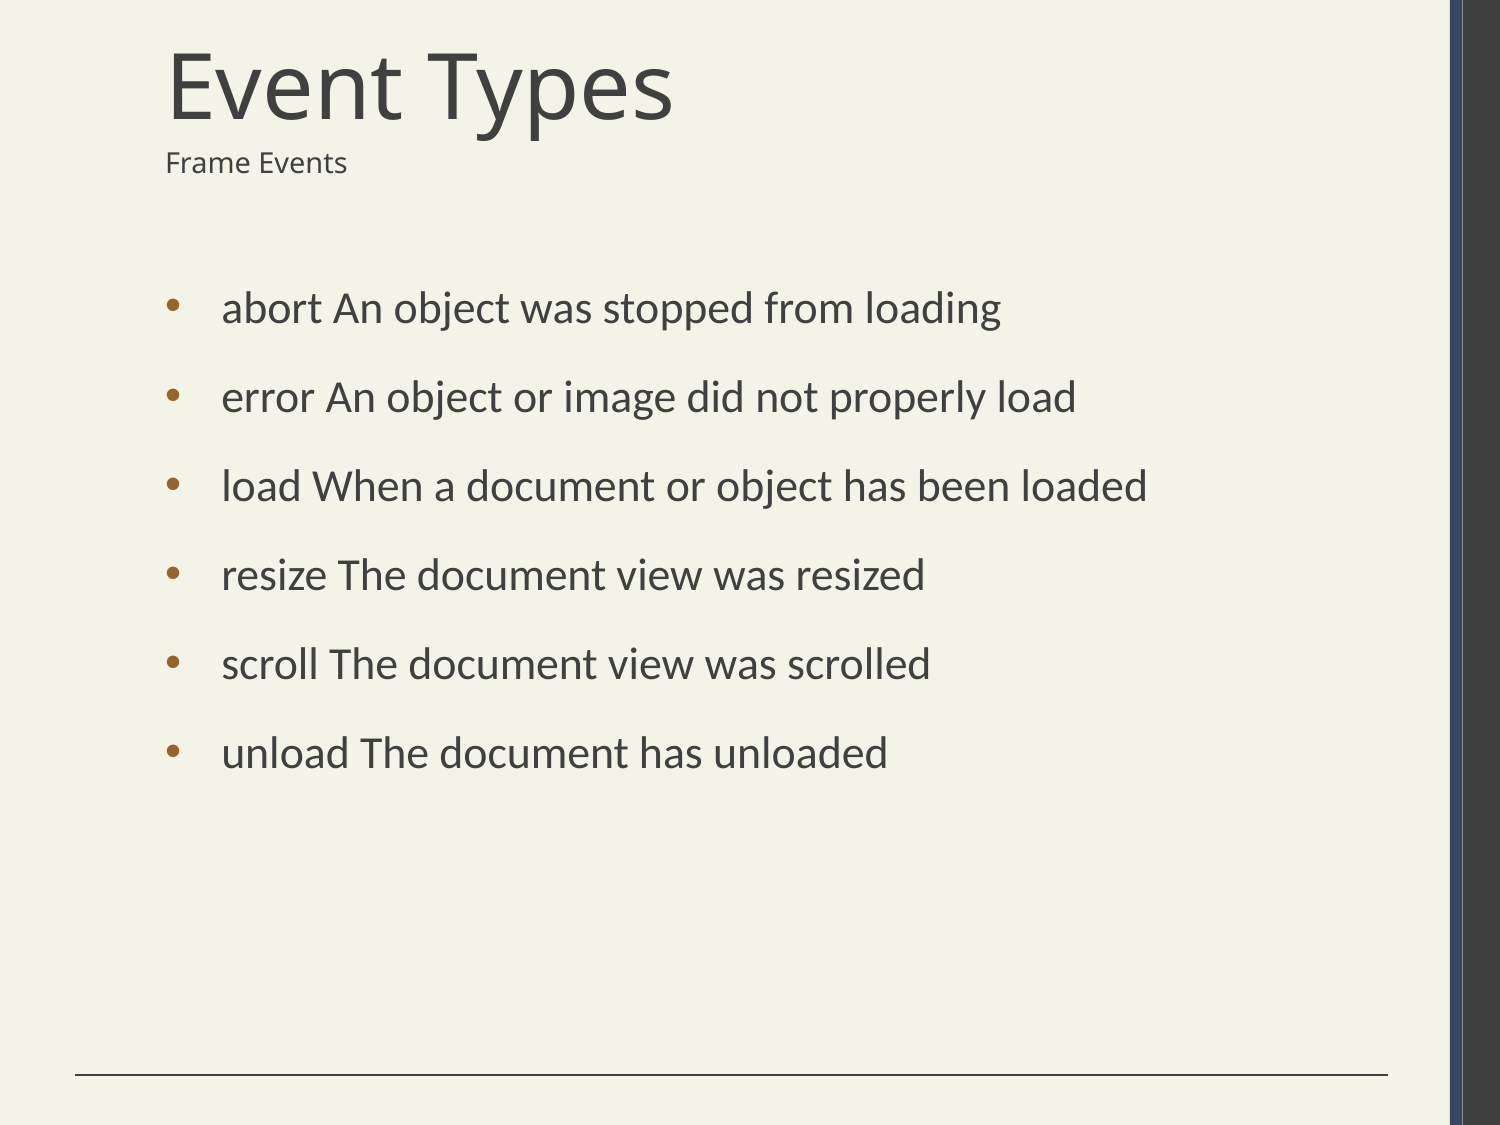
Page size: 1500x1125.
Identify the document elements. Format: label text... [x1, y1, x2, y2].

list abort An object was stopped from loading error An object or image did not properly load load When a document or object has been loaded resize The document view was resized scroll The document view was scrolled unload The document has unloaded [150, 270, 1200, 1013]
title Event Types [150, 20, 1425, 188]
list Frame Events [150, 137, 1200, 188]
